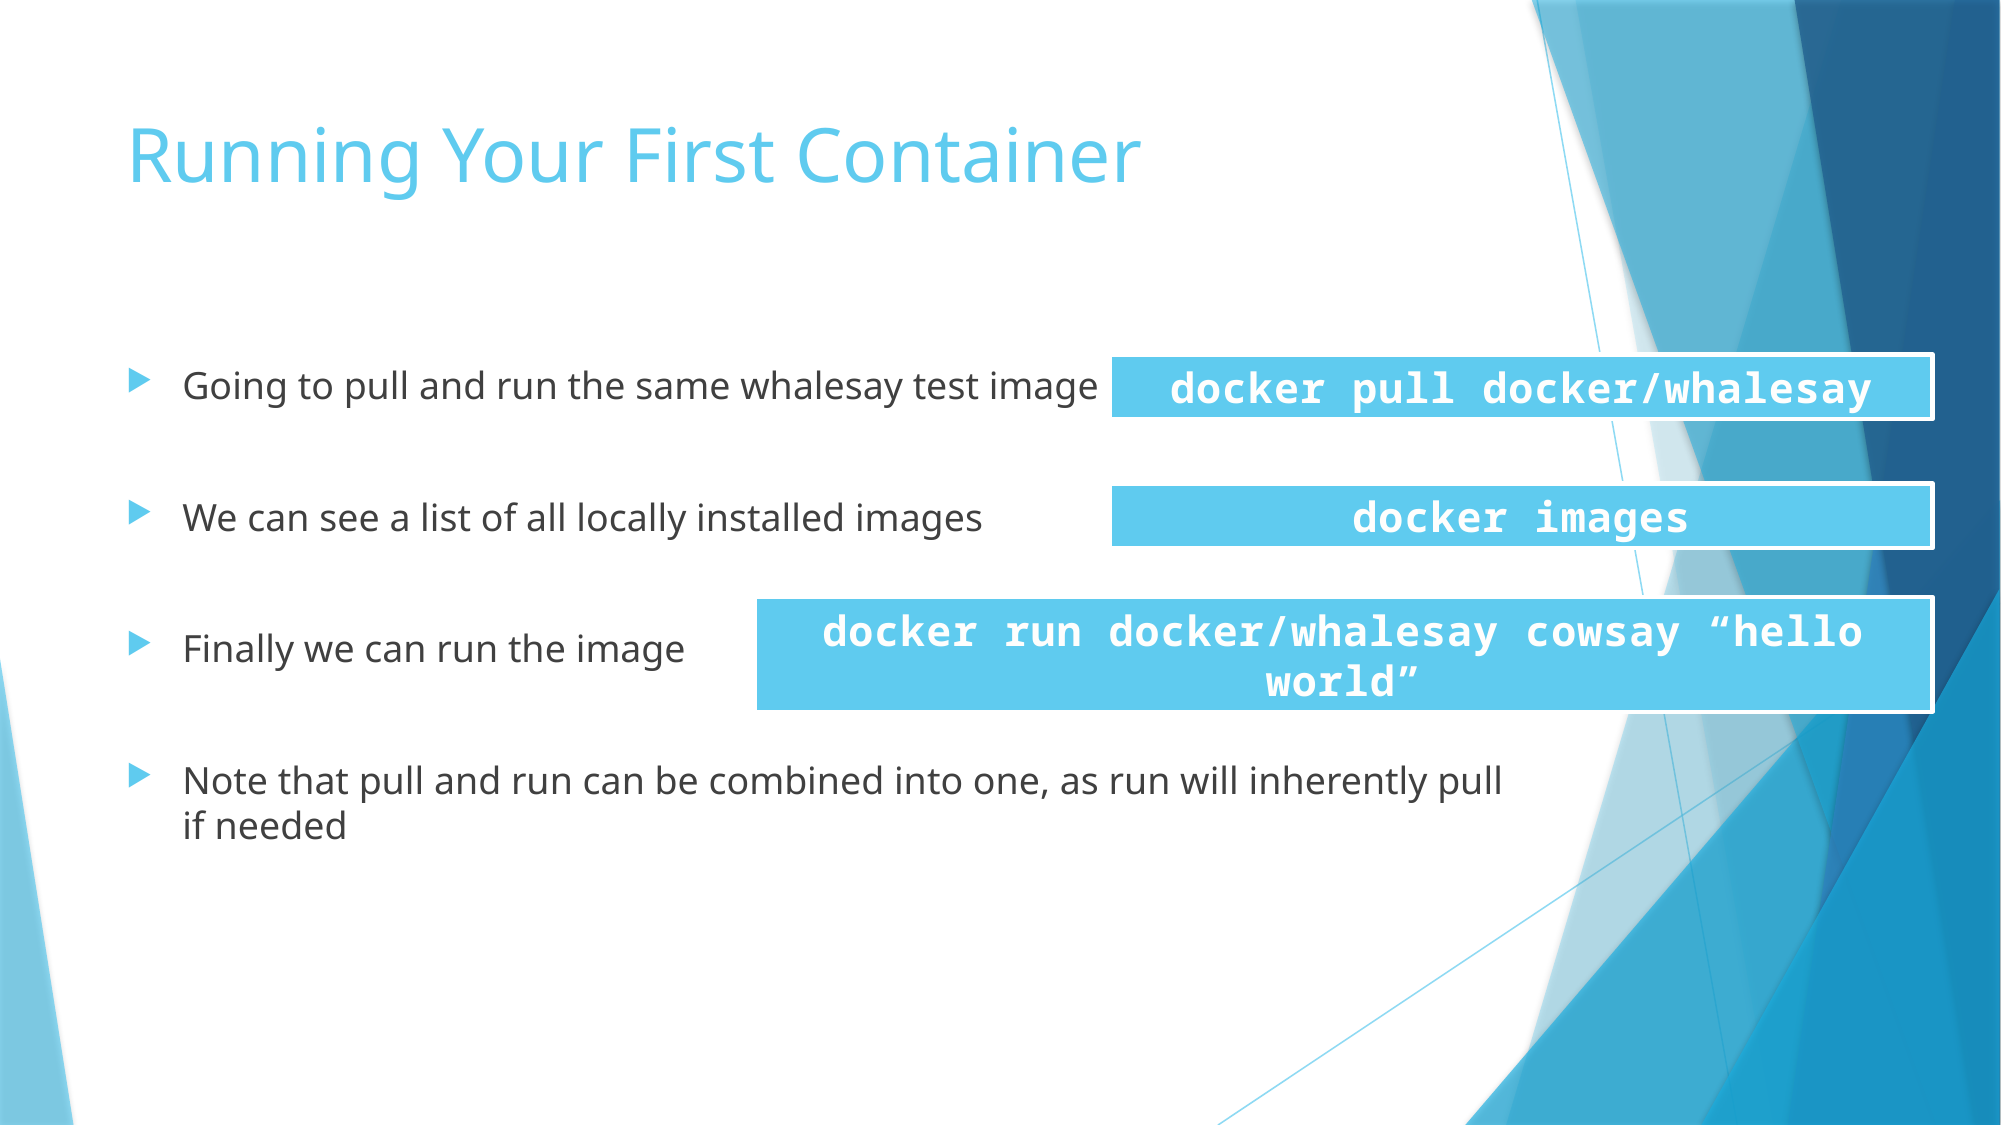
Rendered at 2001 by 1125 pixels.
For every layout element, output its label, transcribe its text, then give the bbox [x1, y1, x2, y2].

text_box docker pull docker/whalesay [1108, 352, 1935, 421]
list Going to pull and run the same whalesay test image We can see a list of all locally installed images Finally we can run the image Note that pull and run can be combined into one, as run will inherently pull if needed [111, 354, 1522, 992]
text_box docker run docker/whalesay cowsay “hello world” [752, 595, 1935, 714]
title Running Your First Container [111, 99, 1522, 317]
text_box docker images [1108, 481, 1935, 550]
